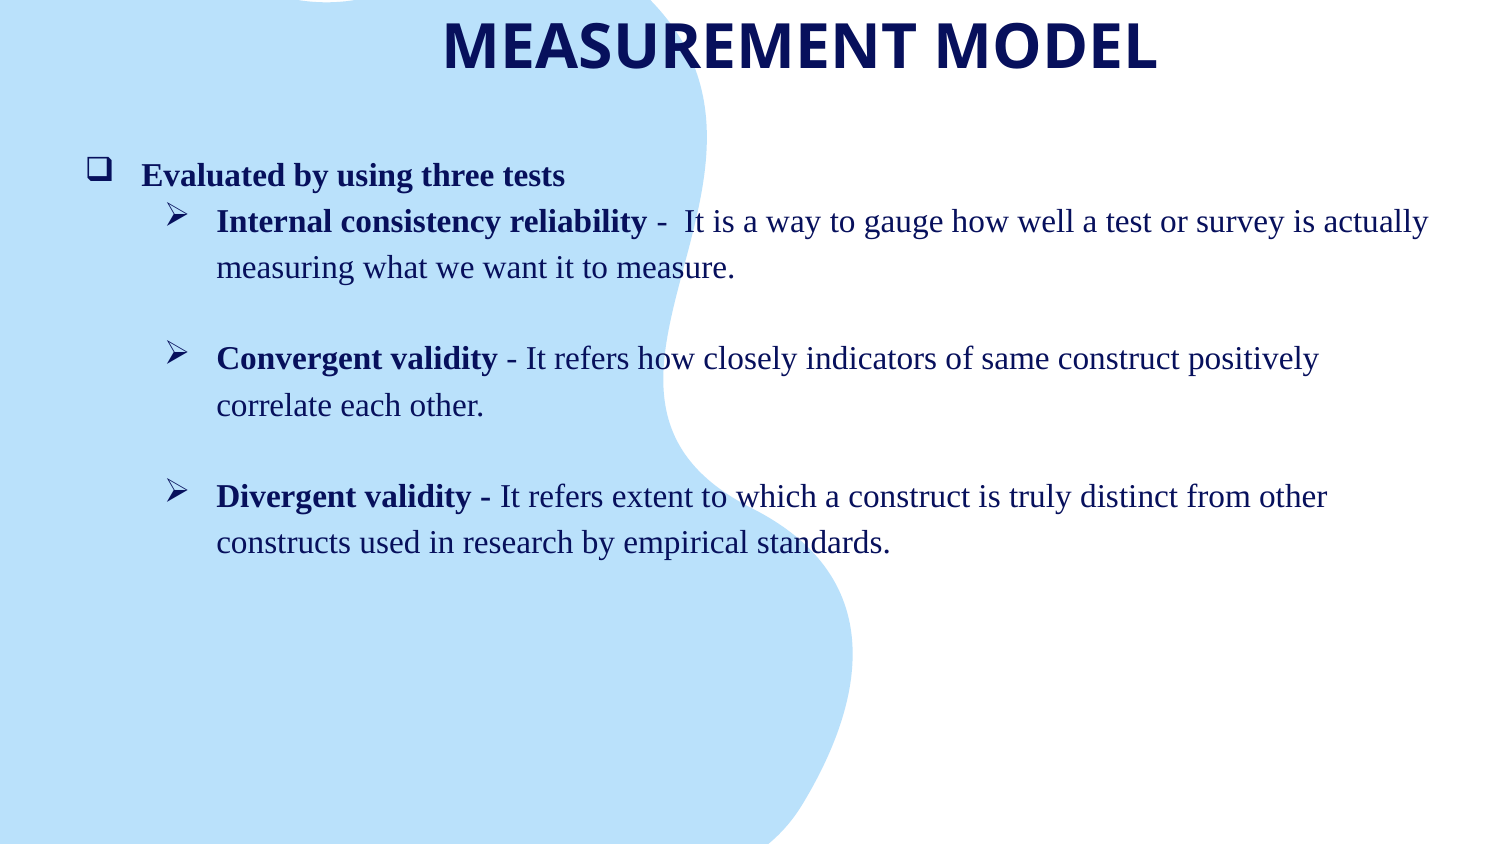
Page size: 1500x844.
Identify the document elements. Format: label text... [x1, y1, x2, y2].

subtitle Evaluated by using three tests Internal consistency reliability - It is a way to gauge how well a test or survey is actually measuring what we want it to measure. Convergent validity - It refers how closely indicators of same construct positively correlate each other. Divergent validity - It refers extent to which a construct is truly distinct from other constructs used in research by empirical standards. [51, 138, 1449, 649]
title MEASUREMENT MODEL [189, 0, 1390, 84]
